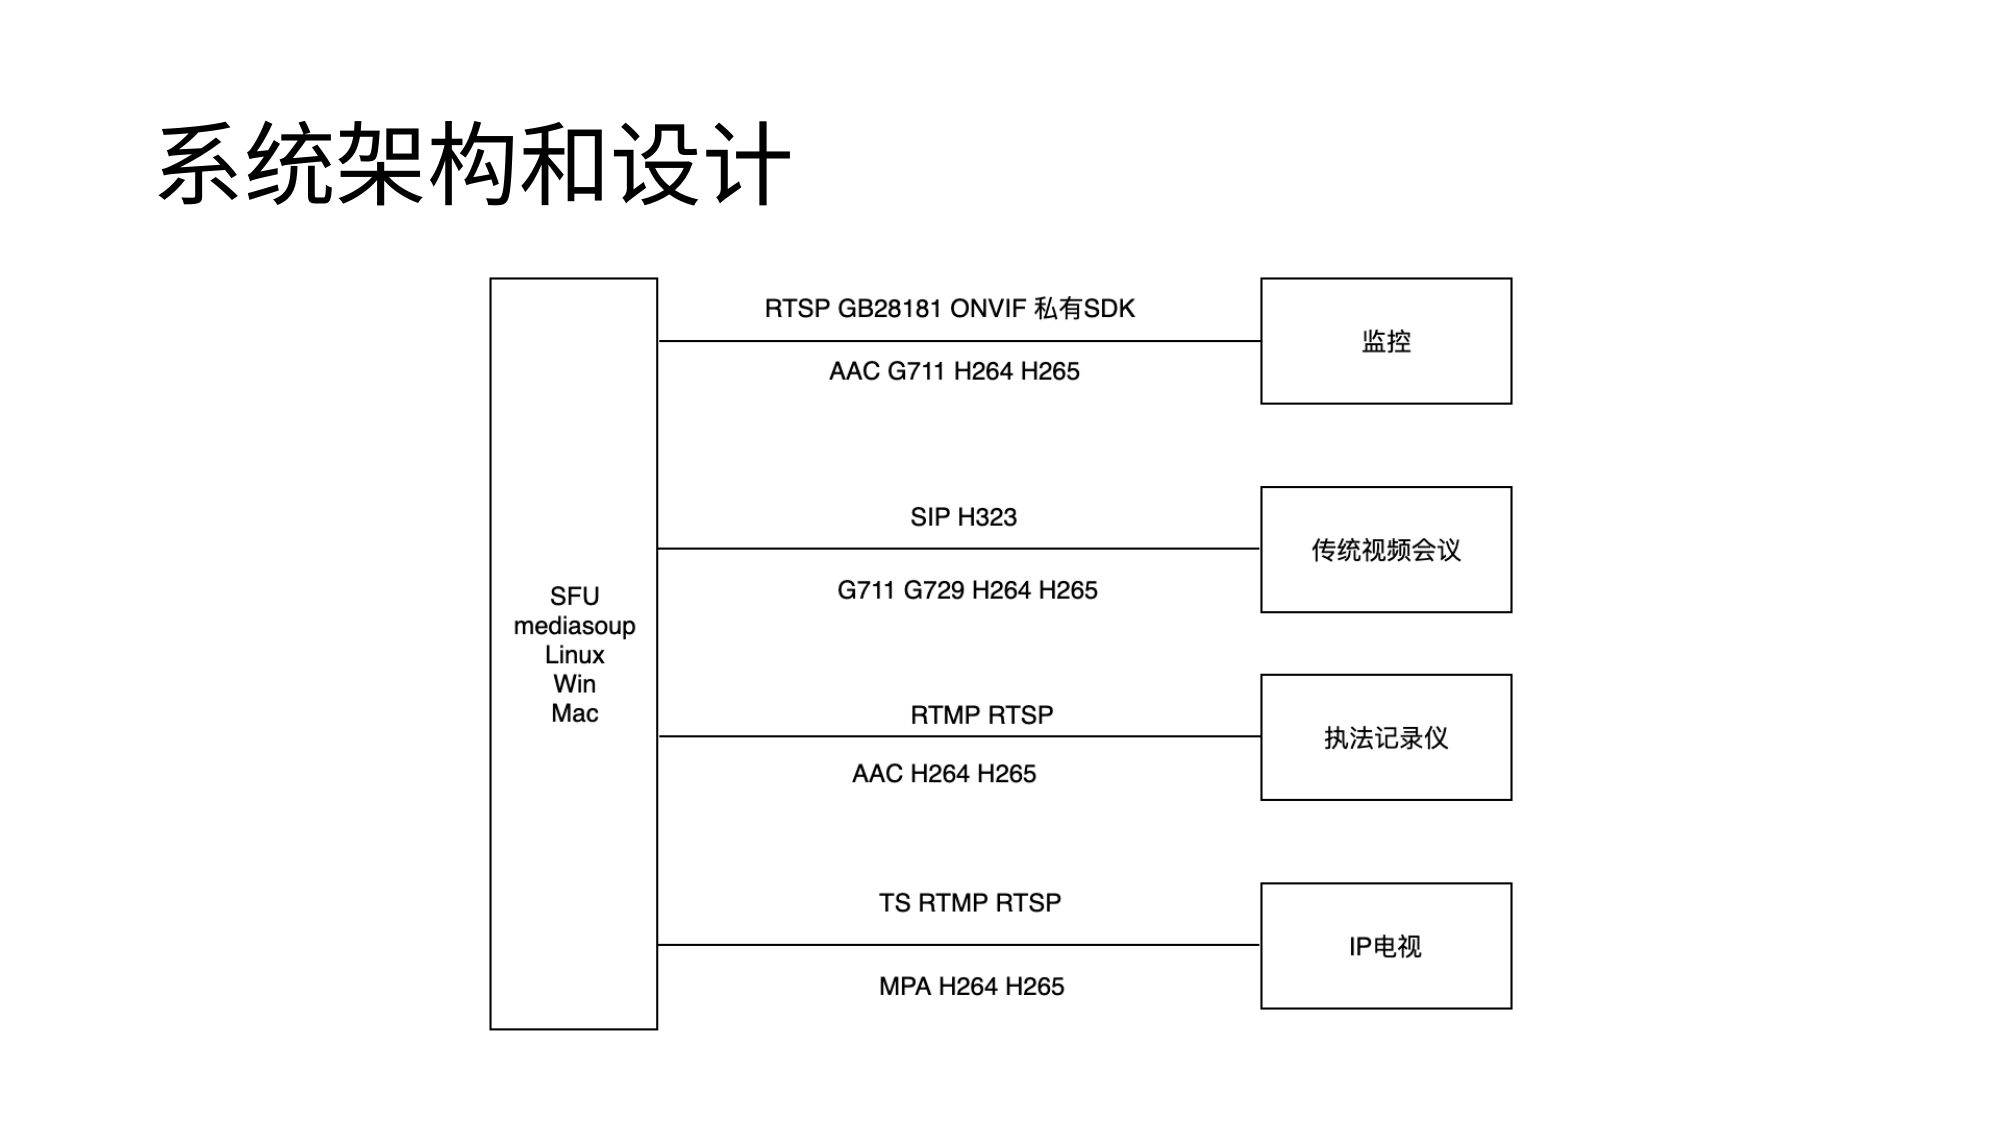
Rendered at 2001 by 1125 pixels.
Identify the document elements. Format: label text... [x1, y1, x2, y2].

title 系统架构和设计 [137, 59, 1863, 278]
picture [451, 242, 1548, 1068]
